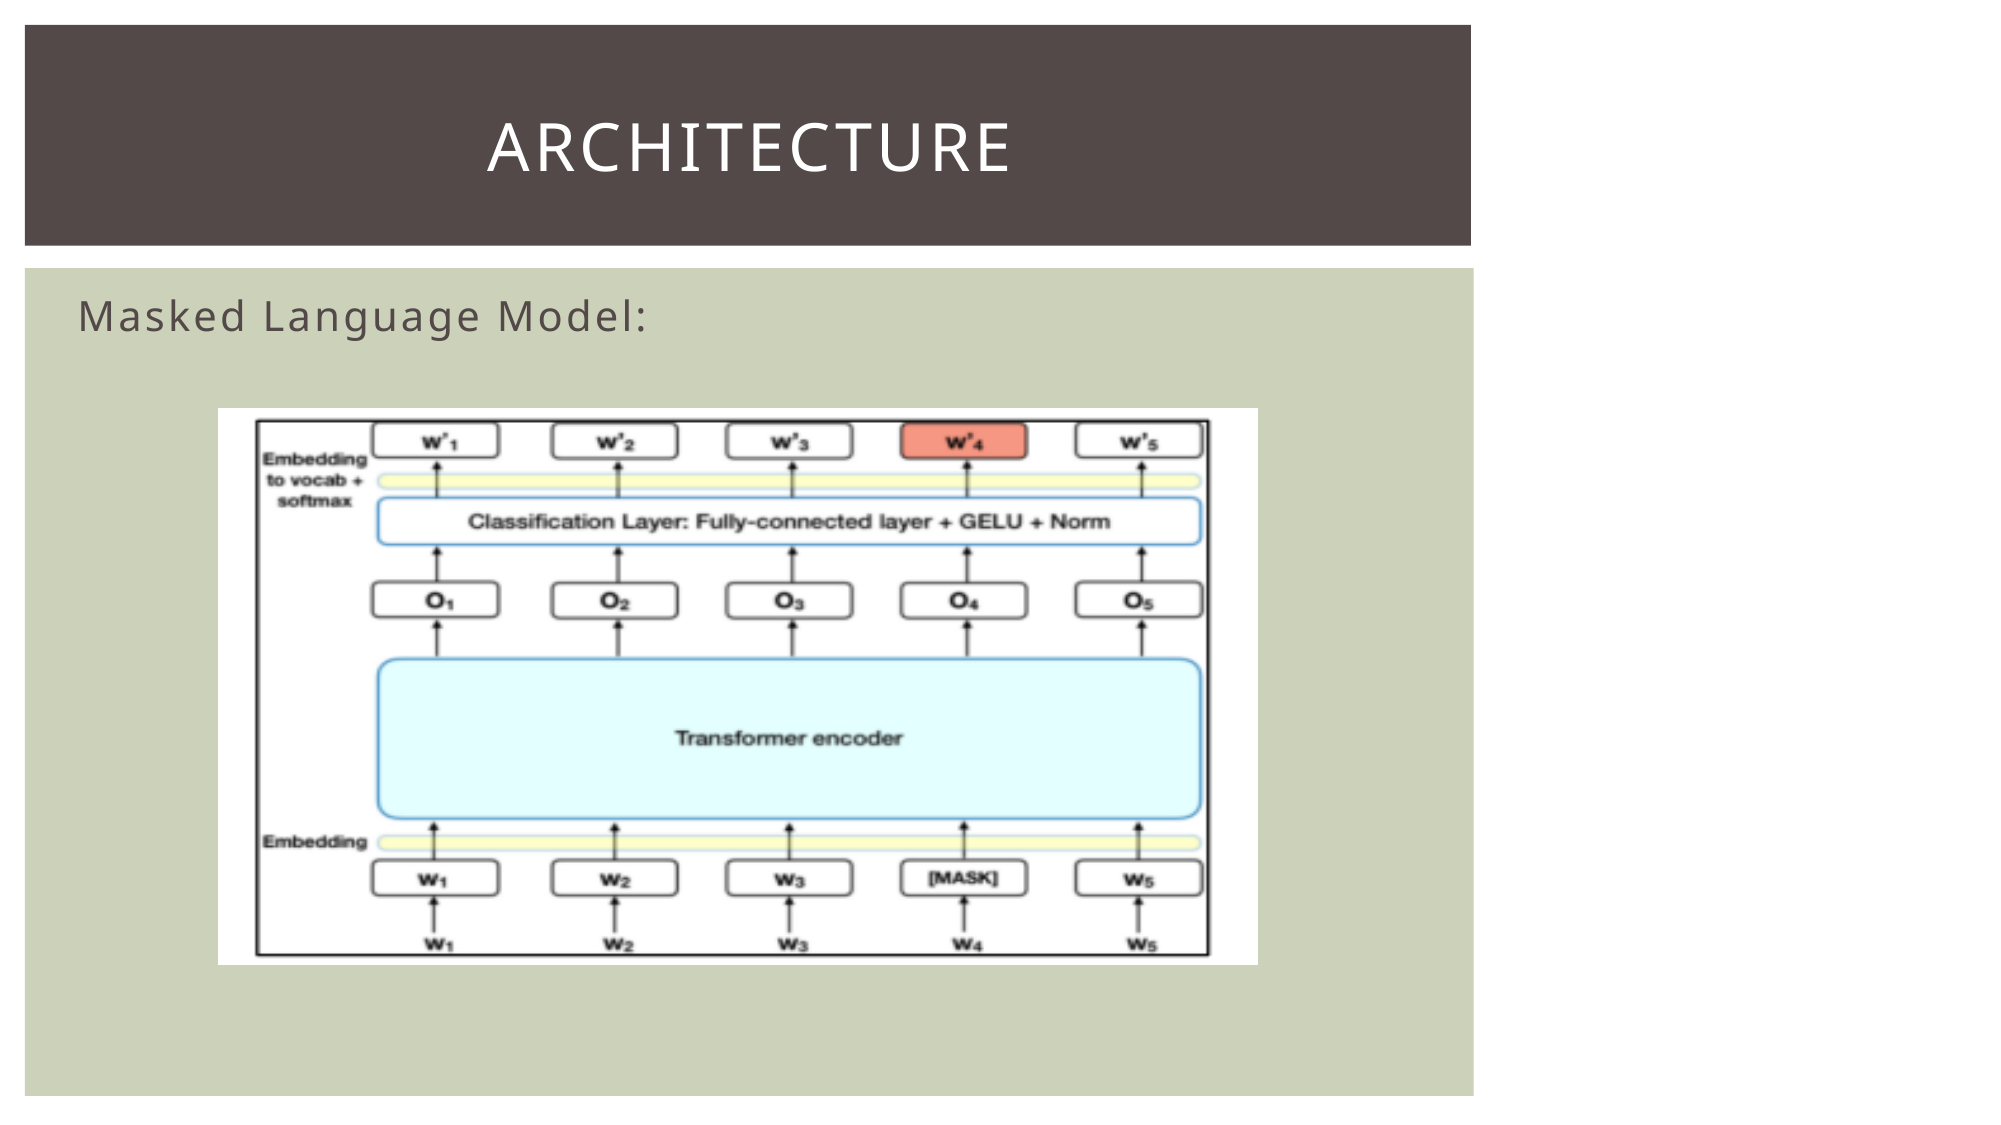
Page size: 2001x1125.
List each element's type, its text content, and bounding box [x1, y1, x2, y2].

list Masked Language Model: [62, 281, 1442, 1005]
picture [218, 408, 1259, 965]
title Architecture [62, 58, 1438, 232]
